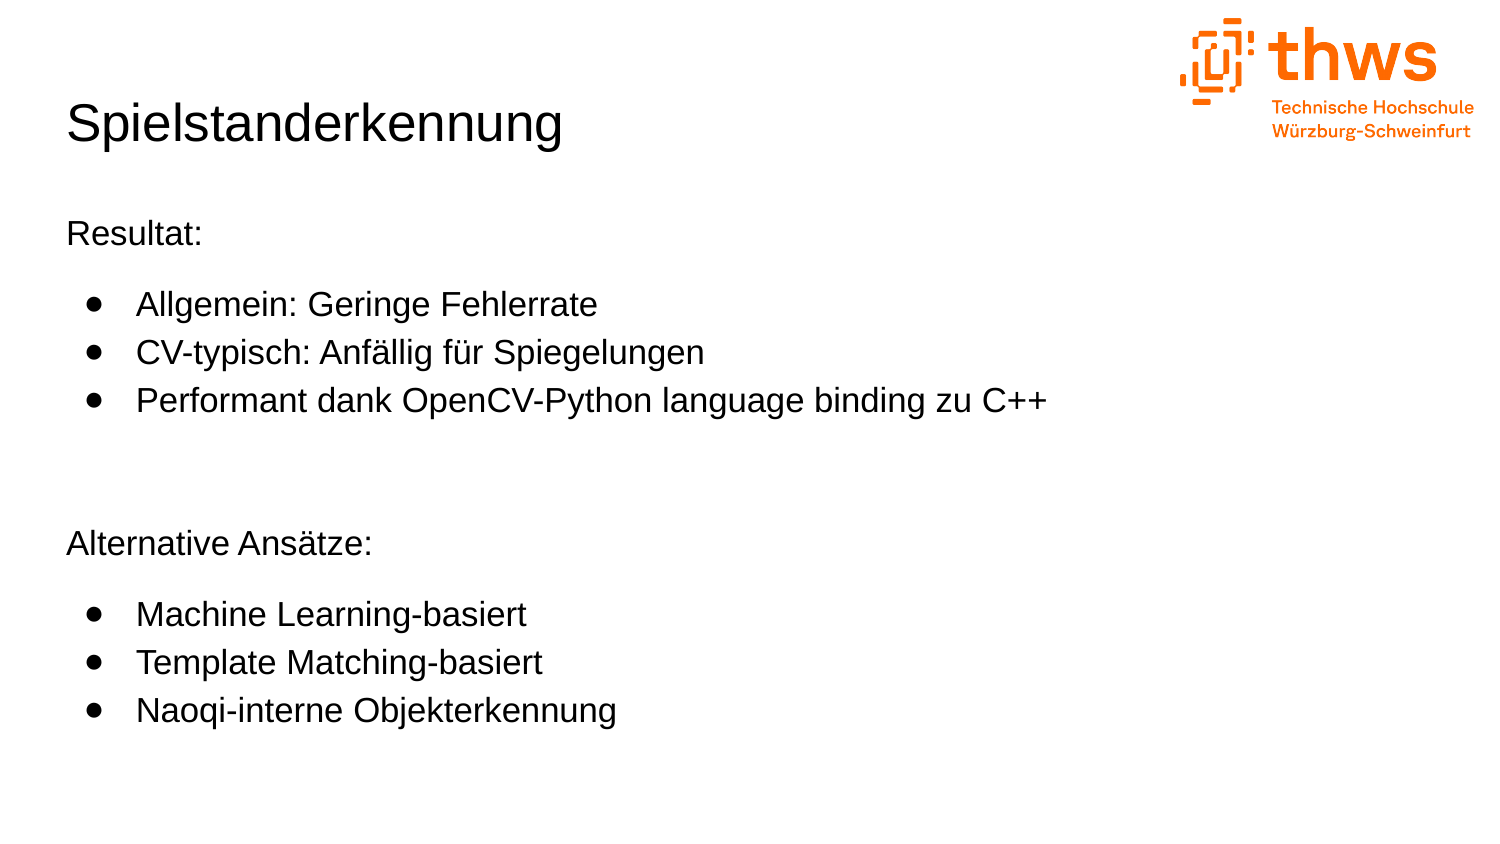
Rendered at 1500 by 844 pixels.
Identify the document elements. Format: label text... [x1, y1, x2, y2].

list Resultat: Allgemein: Geringe Fehlerrate CV-typisch: Anfällig für Spiegelungen Performant dank OpenCV-Python language binding zu C++ Alternative Ansätze: Machine Learning-basiert Template Matching-basiert Naoqi-interne Objekterkennung [51, 189, 1449, 750]
picture [1160, 0, 1500, 166]
title Spielstanderkennung [51, 72, 1155, 167]
